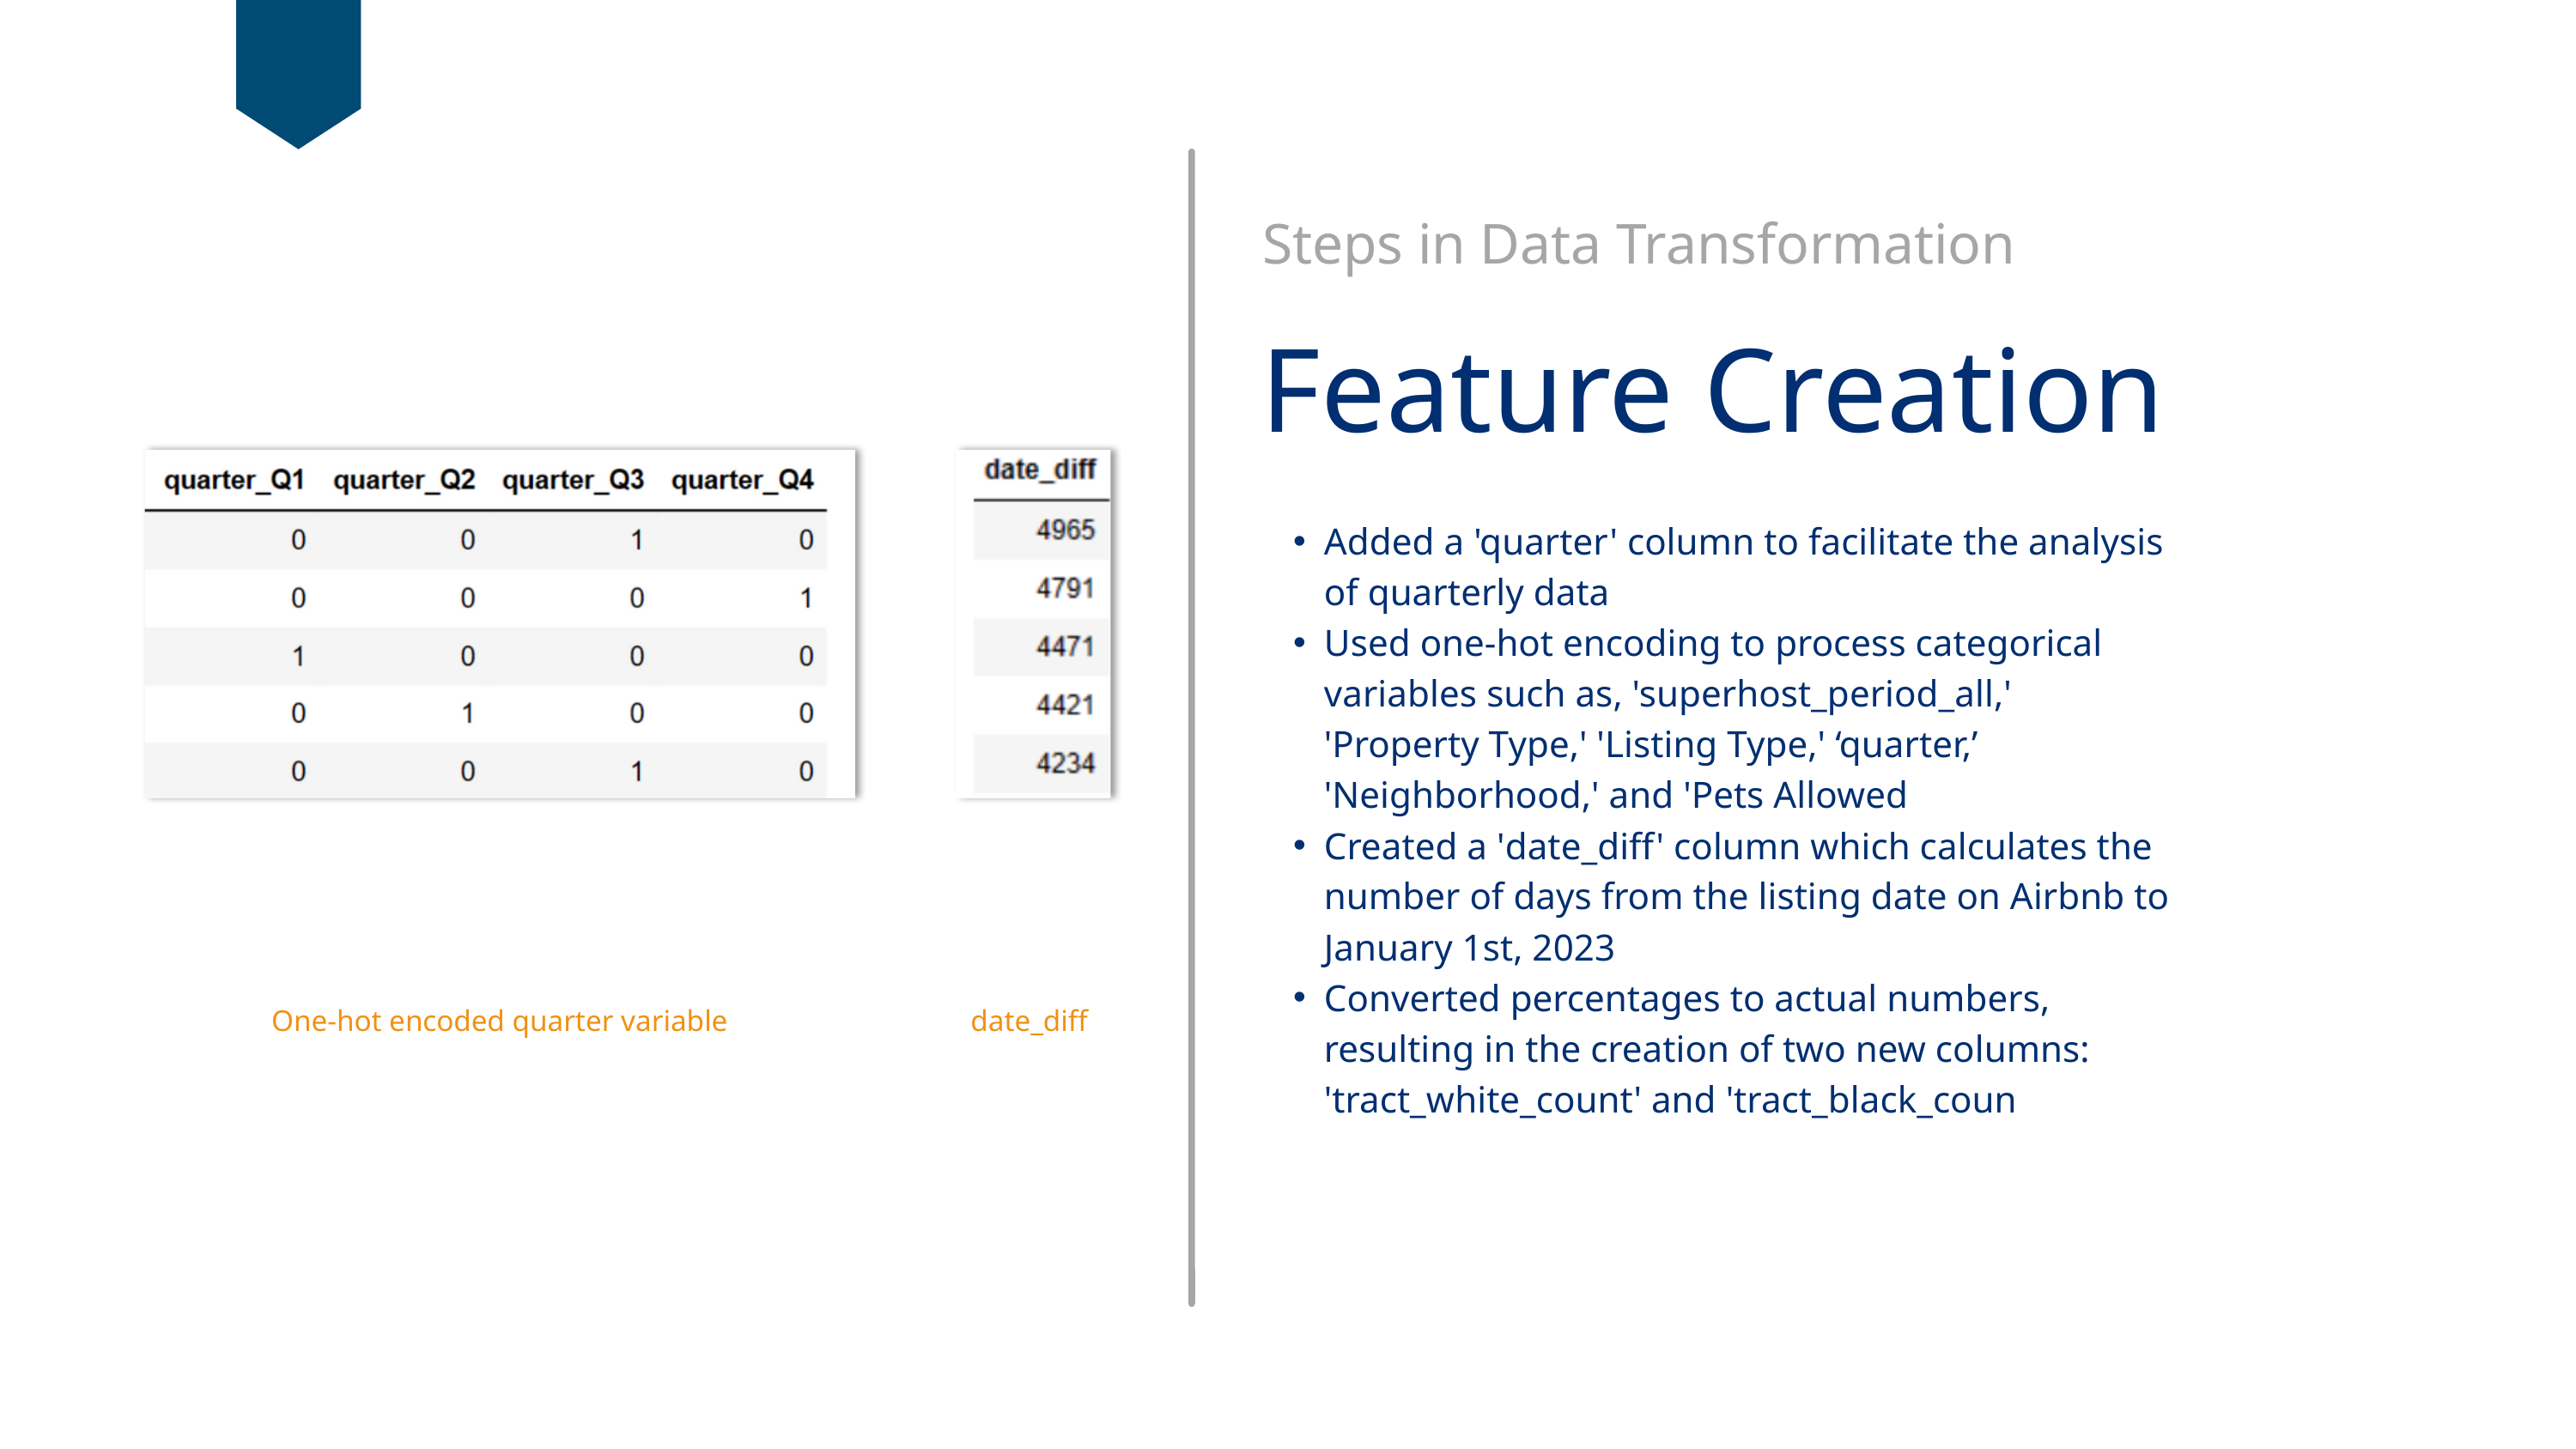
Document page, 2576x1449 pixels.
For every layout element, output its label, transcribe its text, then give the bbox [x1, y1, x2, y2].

text_box Feature Creation [1261, 293, 2363, 456]
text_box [235, 0, 361, 150]
text_box [956, 450, 1111, 799]
text_box Added a 'quarter' column to facilitate the analysis of quarterly data Used one-hot encoding to process categorical variables such as, 'superhost_period_all,' 'Property Type,' 'Listing Type,' ‘quarter,’ 'Neighborhood,' and 'Pets Allowed Created a 'date_diff' column which calculates the number of days from the listing date on Airbnb to January 1st, 2023 Converted percentages to actual numbers, resulting in the creation of two new columns: 'tract_white_count' and 'tract_black_coun [1262, 511, 2171, 1120]
text_box One-hot encoded quarter variable [144, 997, 855, 1038]
text_box date_diff [945, 997, 1121, 1038]
text_box [144, 450, 855, 799]
text_box Steps in Data Transformation [1262, 197, 2093, 276]
